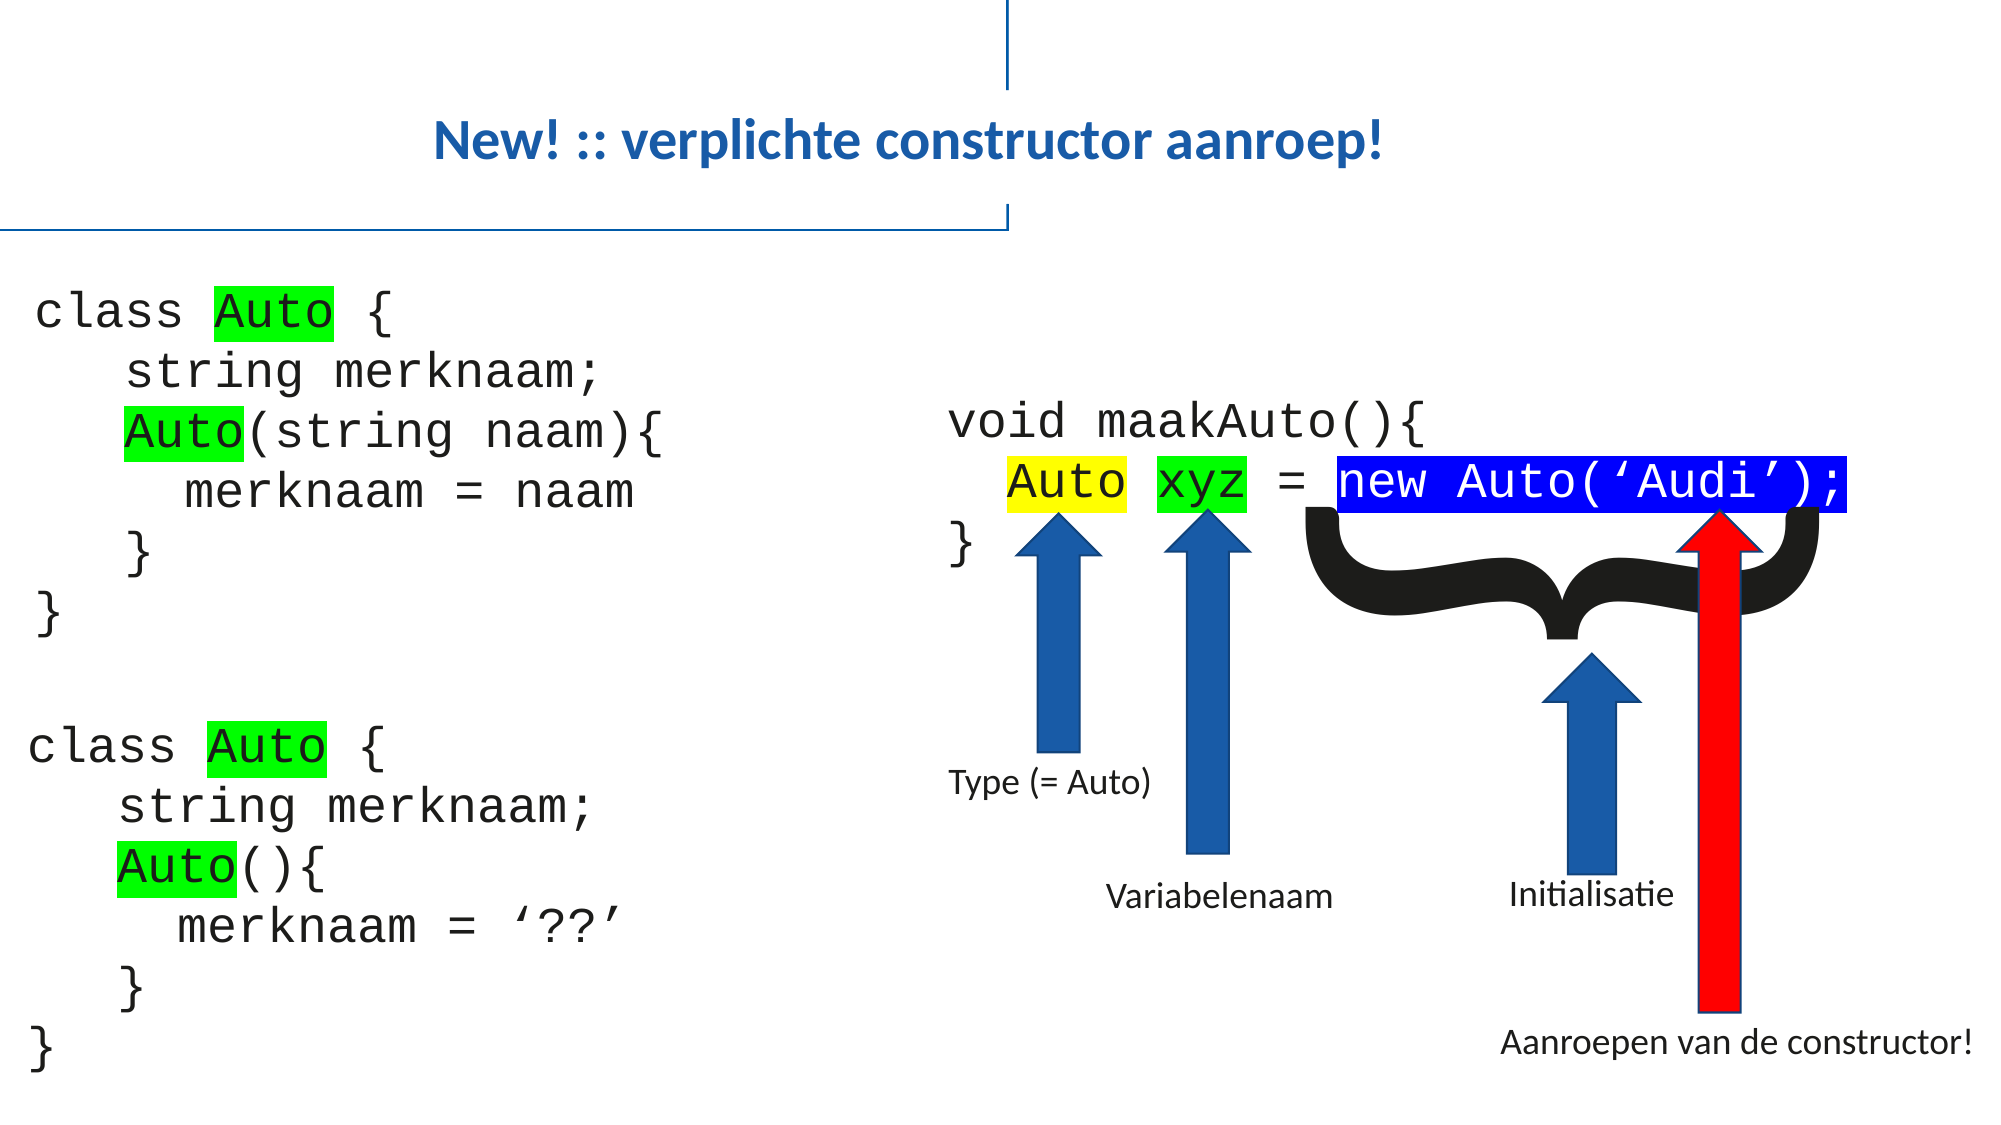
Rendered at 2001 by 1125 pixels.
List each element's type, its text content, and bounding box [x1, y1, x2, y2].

text_box class Auto { string merknaam; Auto(string naam){ merknaam = naam } } [19, 269, 831, 645]
title New! :: verplichte constructor aanroep! [433, 112, 1842, 169]
text_box [1541, 652, 1643, 861]
text_box [1675, 508, 1765, 1014]
text_box class Auto { string merknaam; Auto(){ merknaam = ‘??’ } } [12, 705, 824, 1080]
text_box Initialisatie [1494, 861, 1690, 922]
text_box Type (= Auto) [933, 749, 1167, 810]
text_box Aanroepen van de constructor! [1485, 1009, 1990, 1070]
text_box [1014, 511, 1104, 749]
text_box void maakAuto(){ Auto xyz = new Auto(‘Audi’); } [932, 380, 1978, 576]
text_box } [1260, 459, 1993, 626]
text_box Variabelenaam [1091, 864, 1350, 924]
picture [0, 0, 1009, 231]
text_box [1163, 508, 1253, 855]
